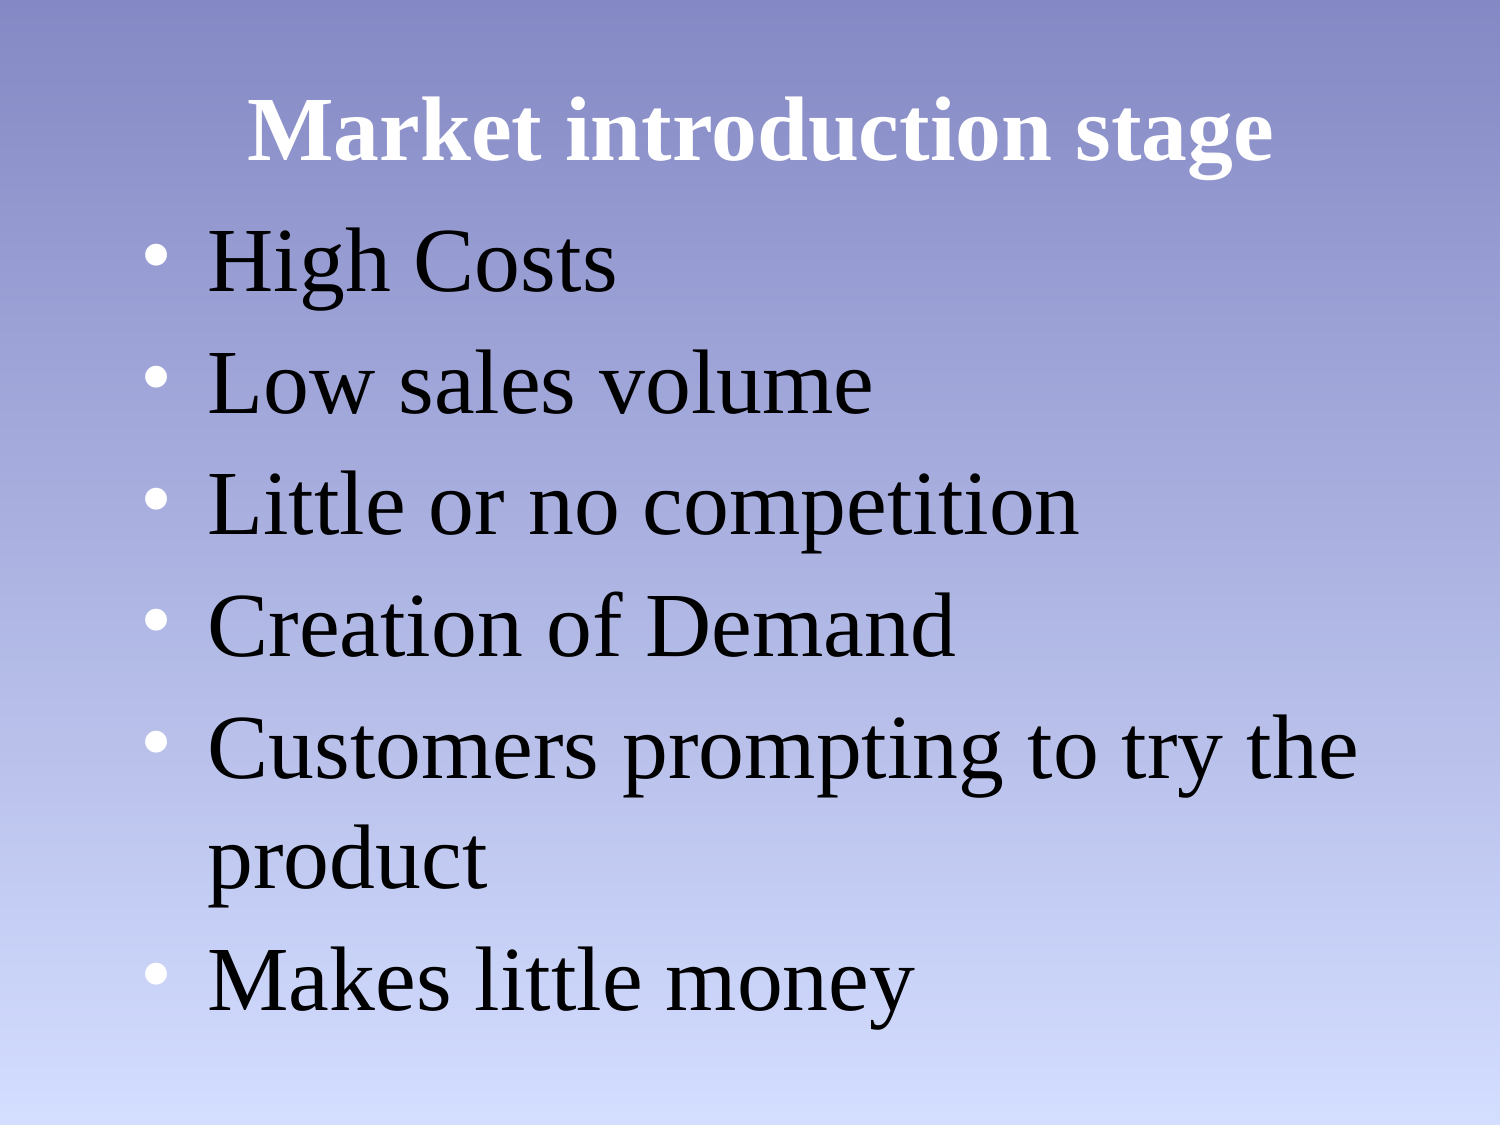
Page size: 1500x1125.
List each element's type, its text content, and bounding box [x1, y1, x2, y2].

title Market introduction stage [156, 68, 1344, 180]
list High Costs Low sales volume Little or no competition Creation of Demand Customers prompting to try the product Makes little money [132, 200, 1368, 1125]
